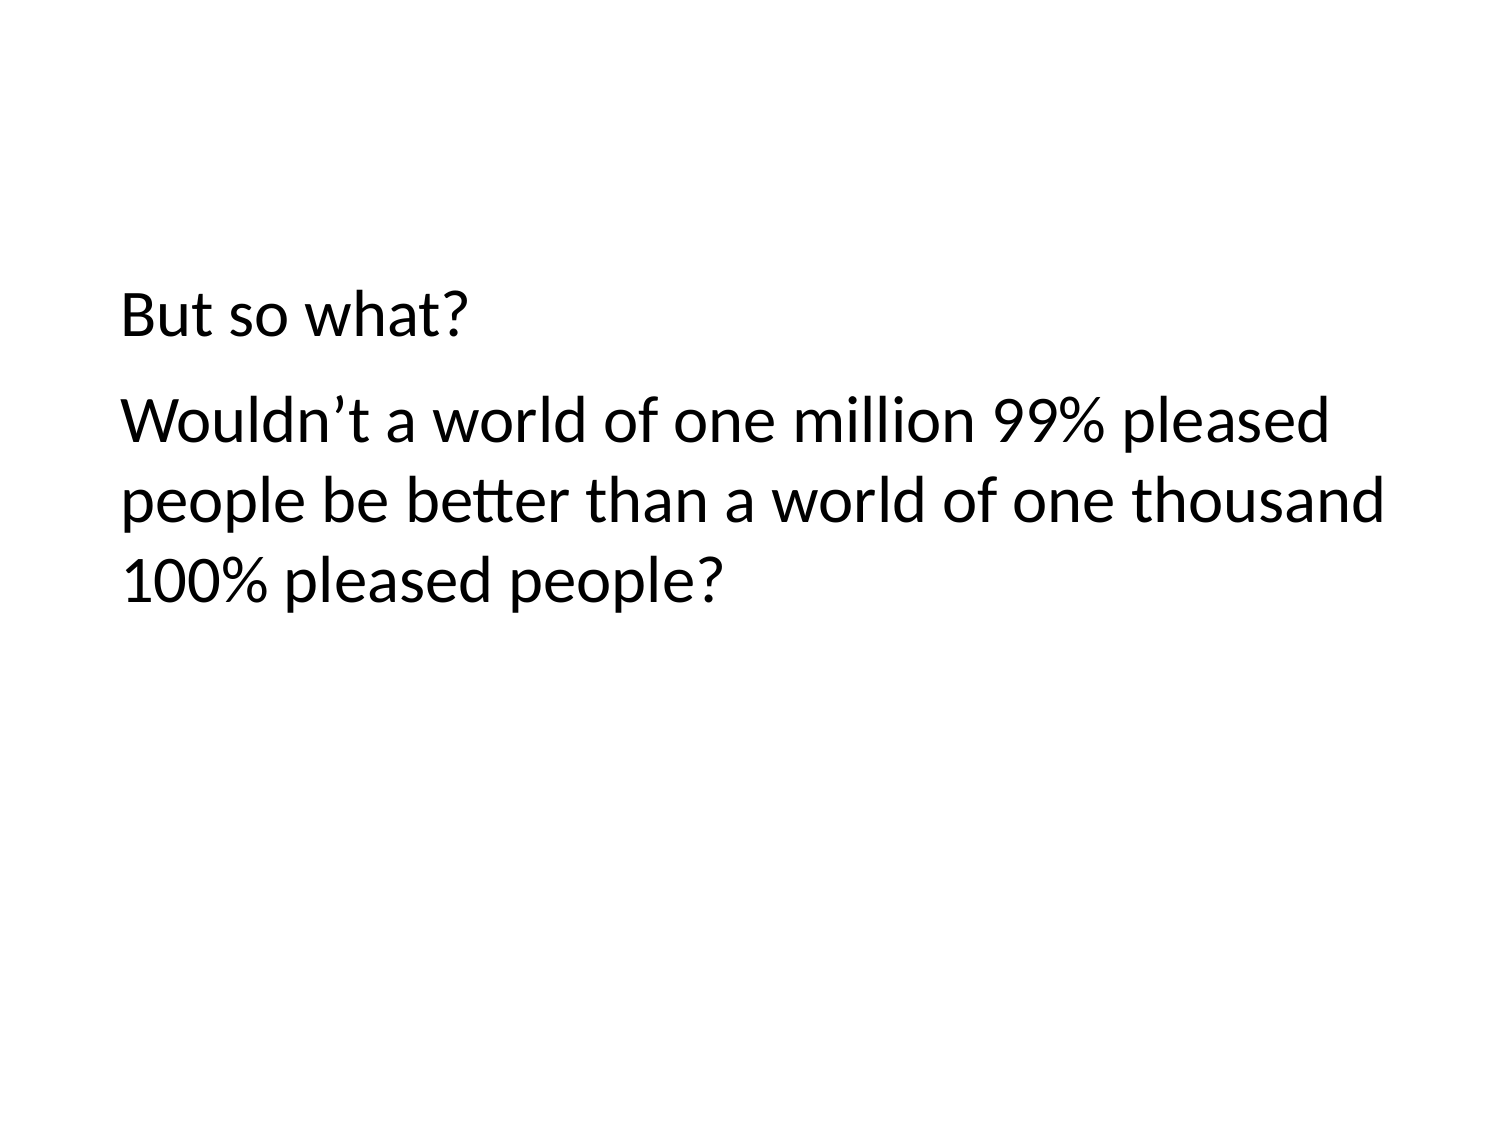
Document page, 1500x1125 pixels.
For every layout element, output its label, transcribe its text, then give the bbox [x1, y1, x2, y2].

list But so what? Wouldn’t a world of one million 99% pleased people be better than a world of one thousand 100% pleased people? By the same logic, Barely-Worth-It World is better than Awesome World. [75, 262, 1425, 1005]
